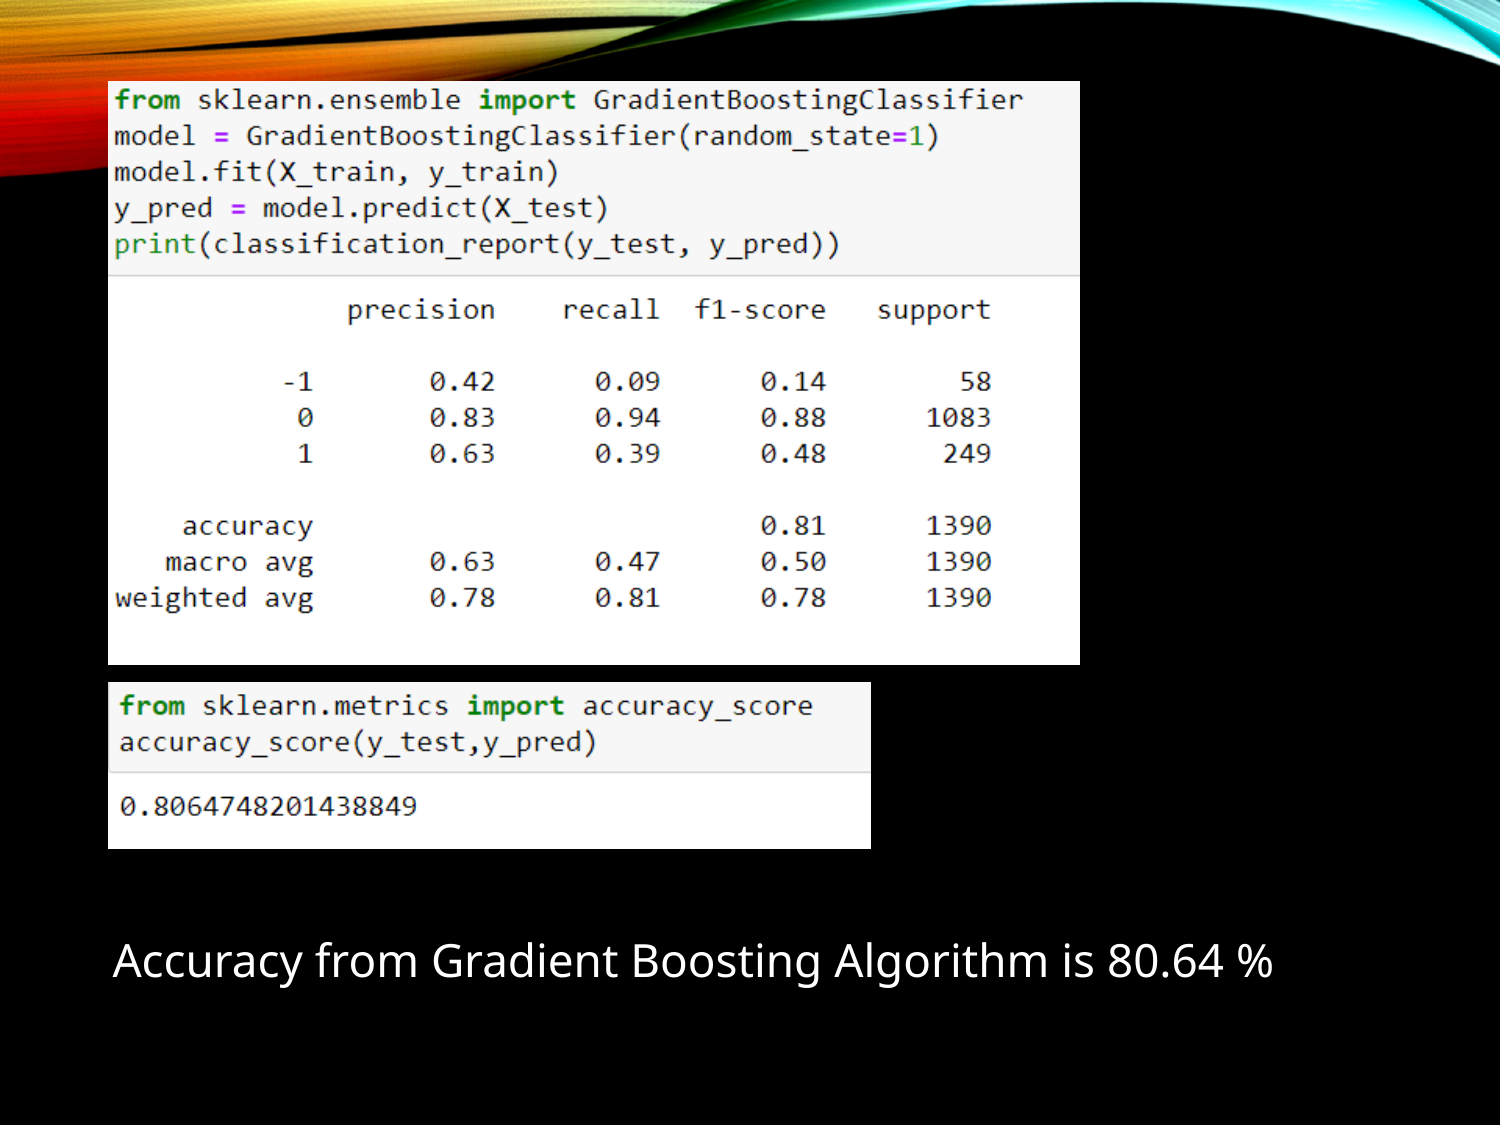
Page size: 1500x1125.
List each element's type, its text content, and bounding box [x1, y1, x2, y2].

picture [0, 0, 1500, 665]
picture [107, 682, 871, 849]
list Accuracy from Gradient Boosting Algorithm is 80.64 % [97, 81, 1403, 1028]
